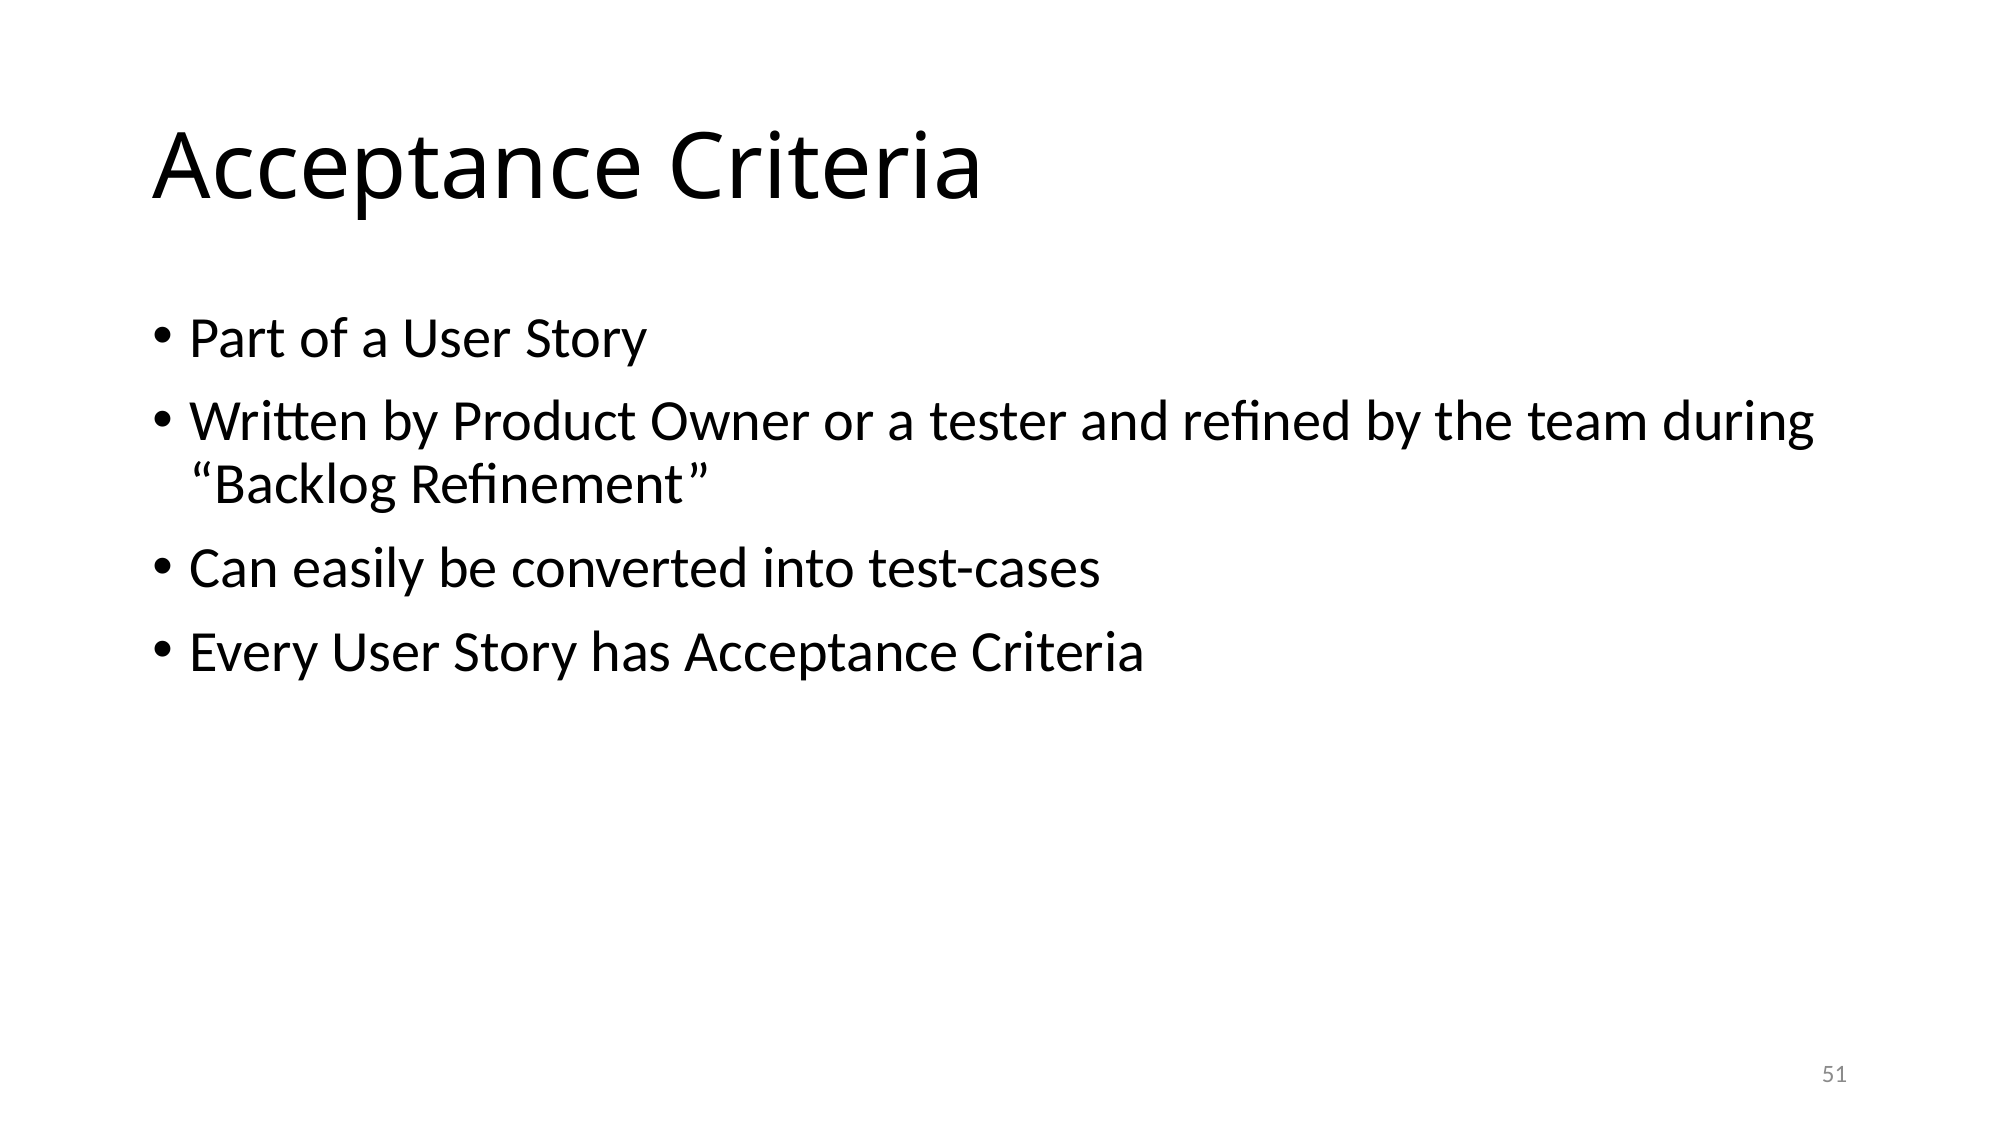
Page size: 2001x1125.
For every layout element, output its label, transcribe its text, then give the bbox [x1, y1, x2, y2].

slide_number 51 [1412, 1042, 1863, 1103]
list Part of a User Story Written by Product Owner or a tester and refined by the team during “Backlog Refinement” Can easily be converted into test-cases Every User Story has Acceptance Criteria [137, 299, 1863, 1014]
title Acceptance Criteria [137, 59, 1863, 278]
